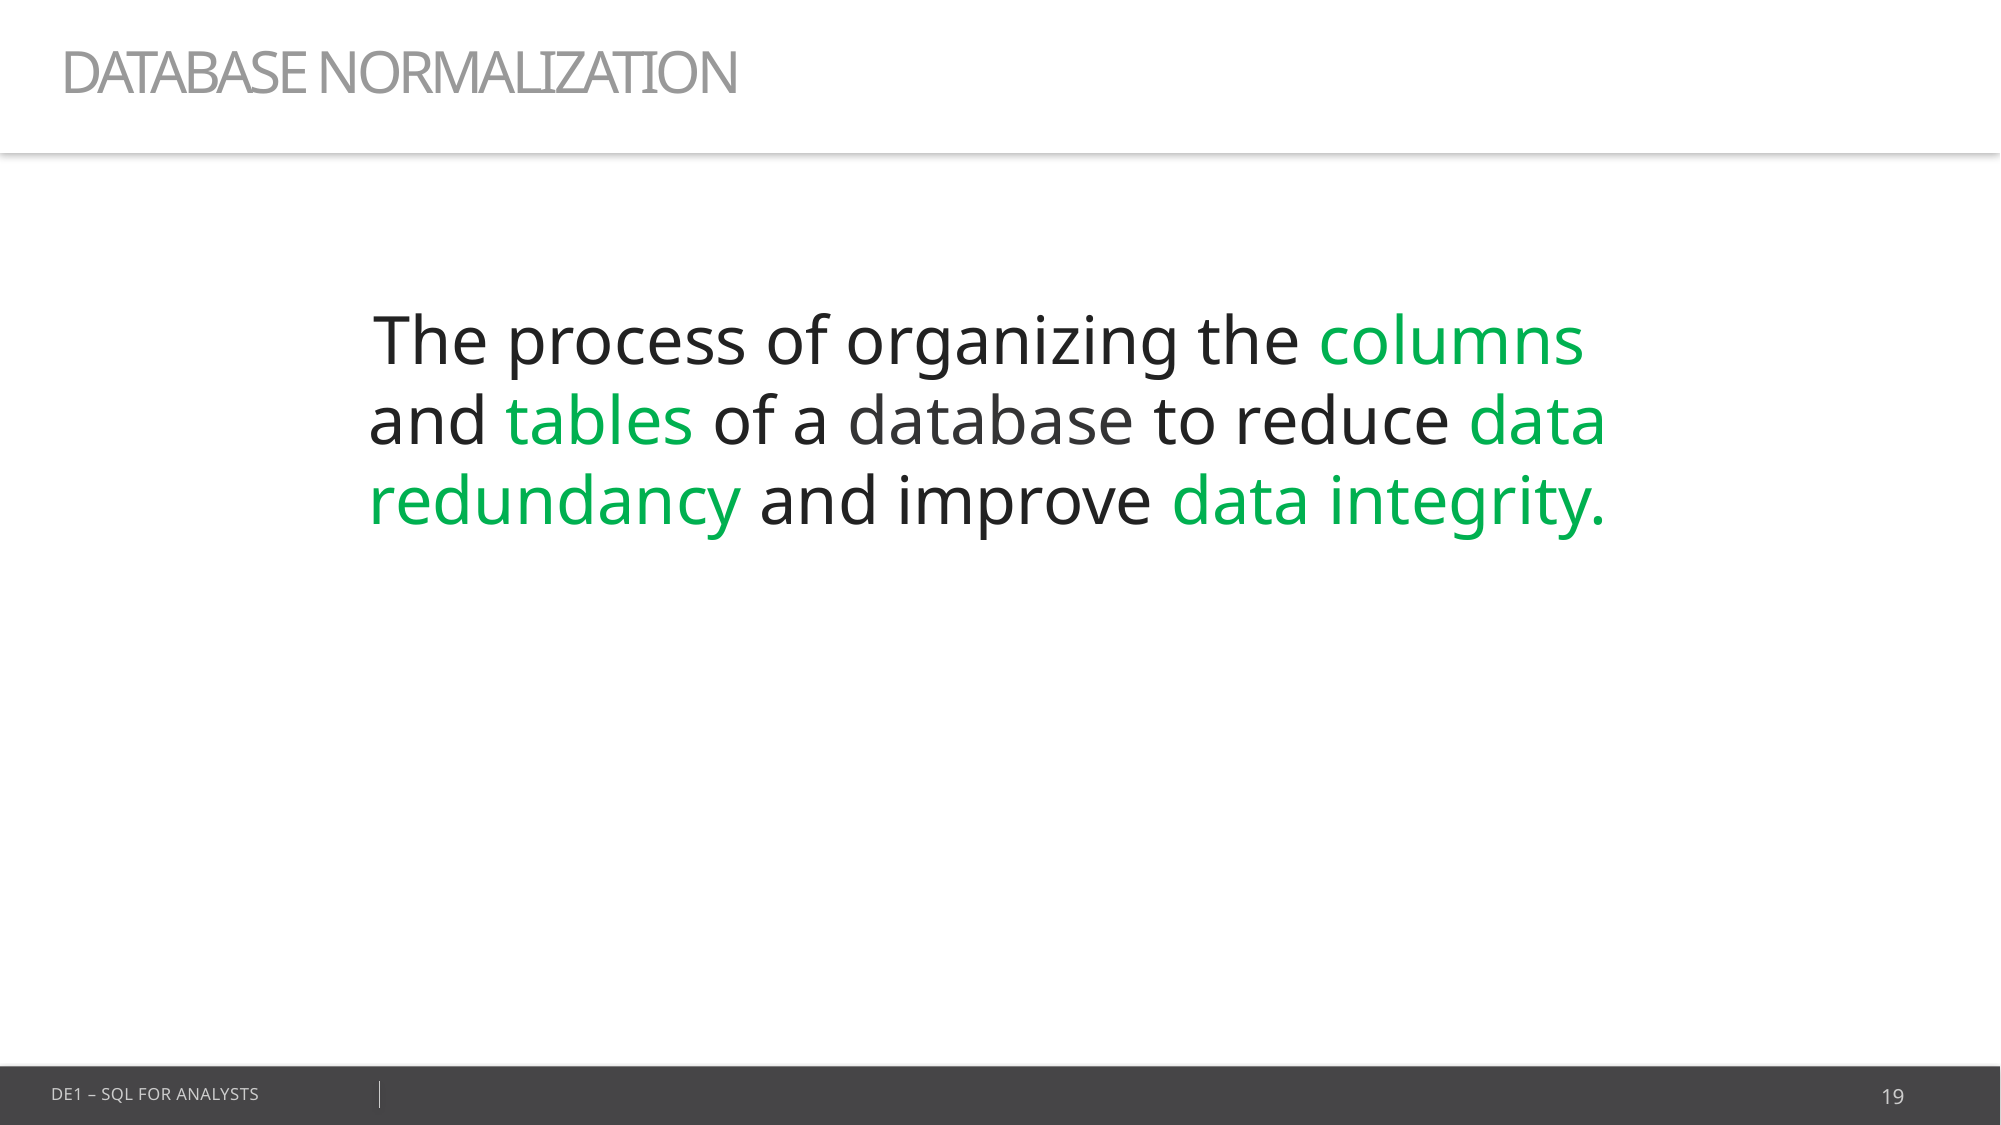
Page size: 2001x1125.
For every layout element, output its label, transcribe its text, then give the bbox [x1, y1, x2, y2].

list DATABASE NORMALIZATION [0, 0, 2000, 153]
text_box The process of organizing the columns and tables of a database to reduce data redundancy and improve data integrity. [293, 290, 1684, 545]
